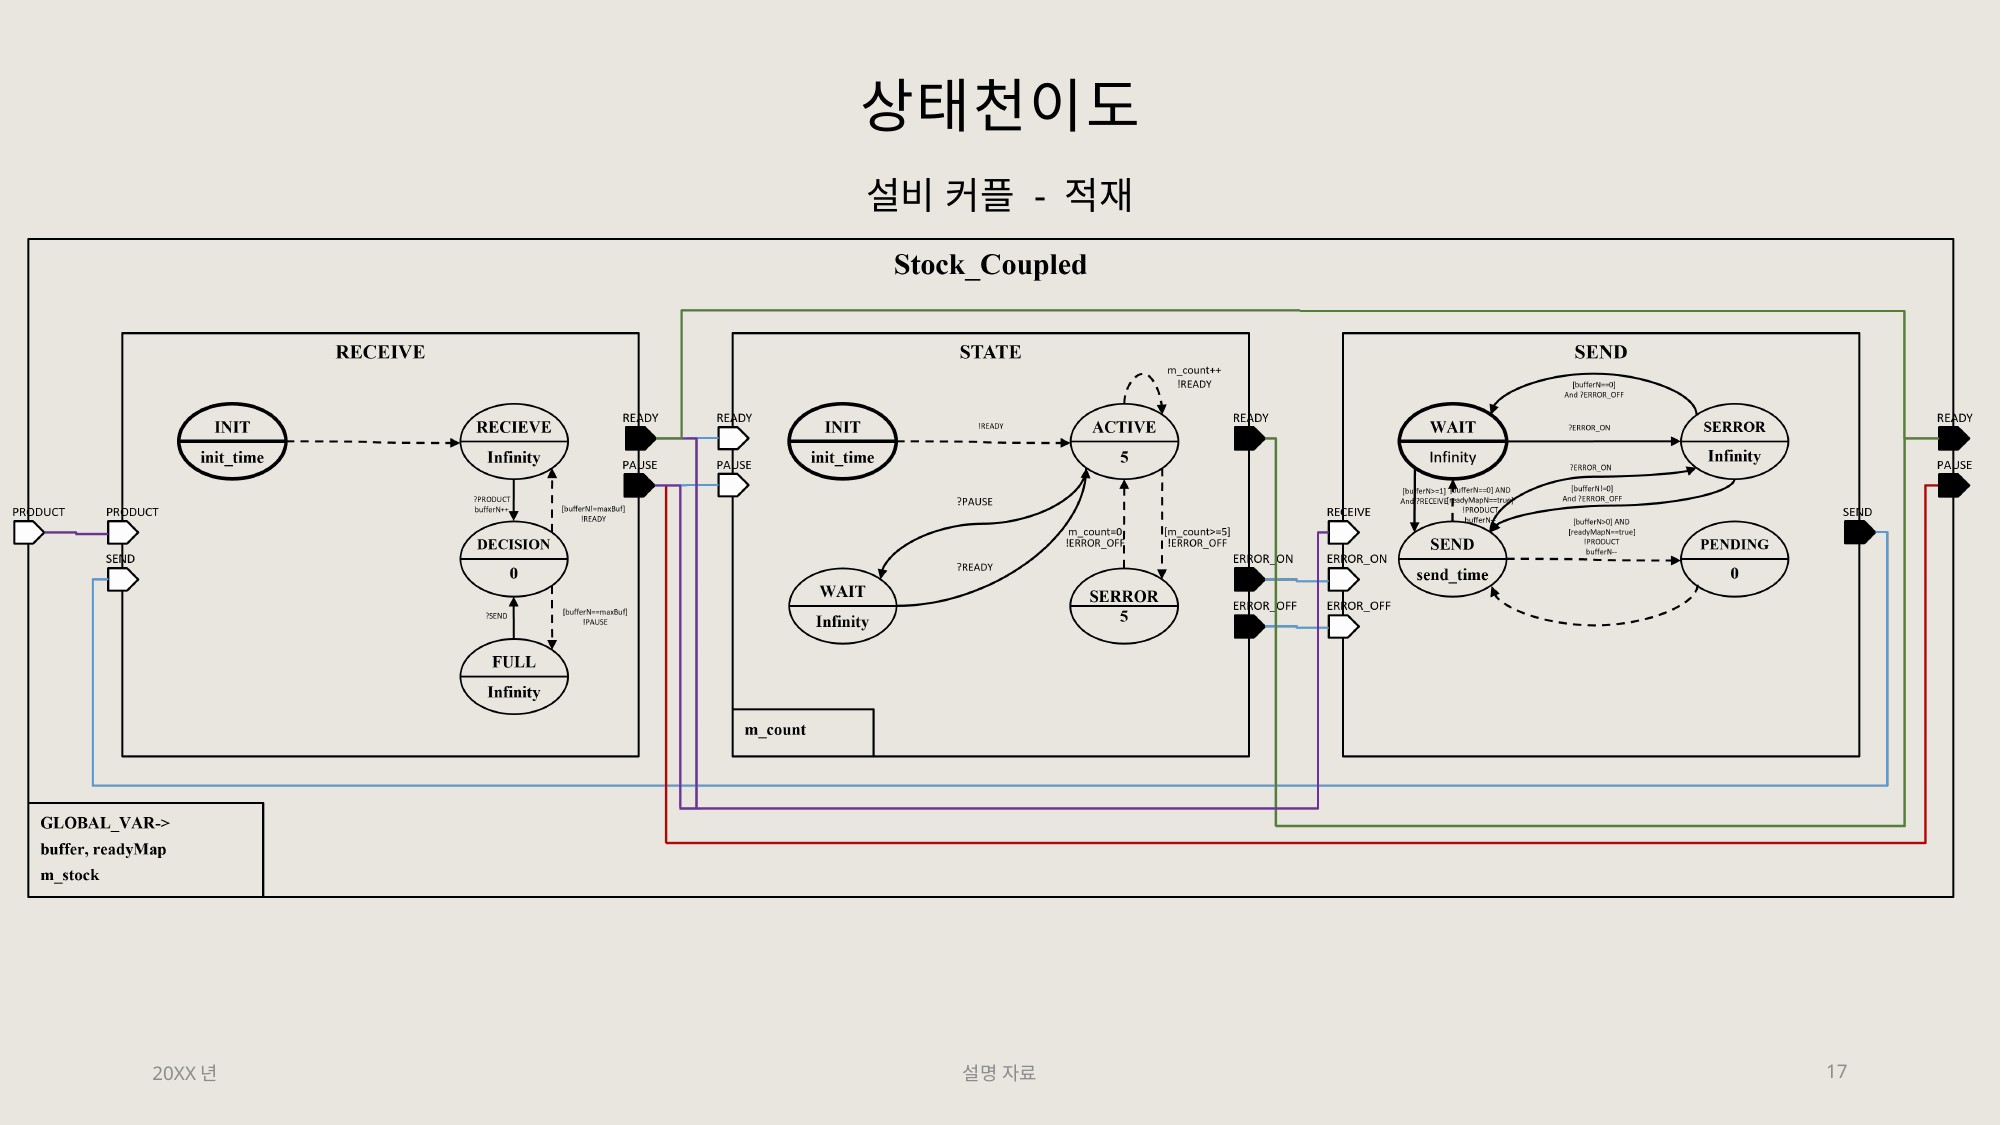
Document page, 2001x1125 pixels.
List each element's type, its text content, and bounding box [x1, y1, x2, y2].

footer 설명 자료 [662, 1042, 1338, 1103]
slide_number 17 [1412, 1042, 1863, 1103]
list 설비 커플 - 적재 [0, 169, 2000, 252]
title 상태천이도 [137, 0, 1863, 169]
slide_number 20XX년 [137, 1042, 588, 1103]
picture [0, 236, 1986, 898]
